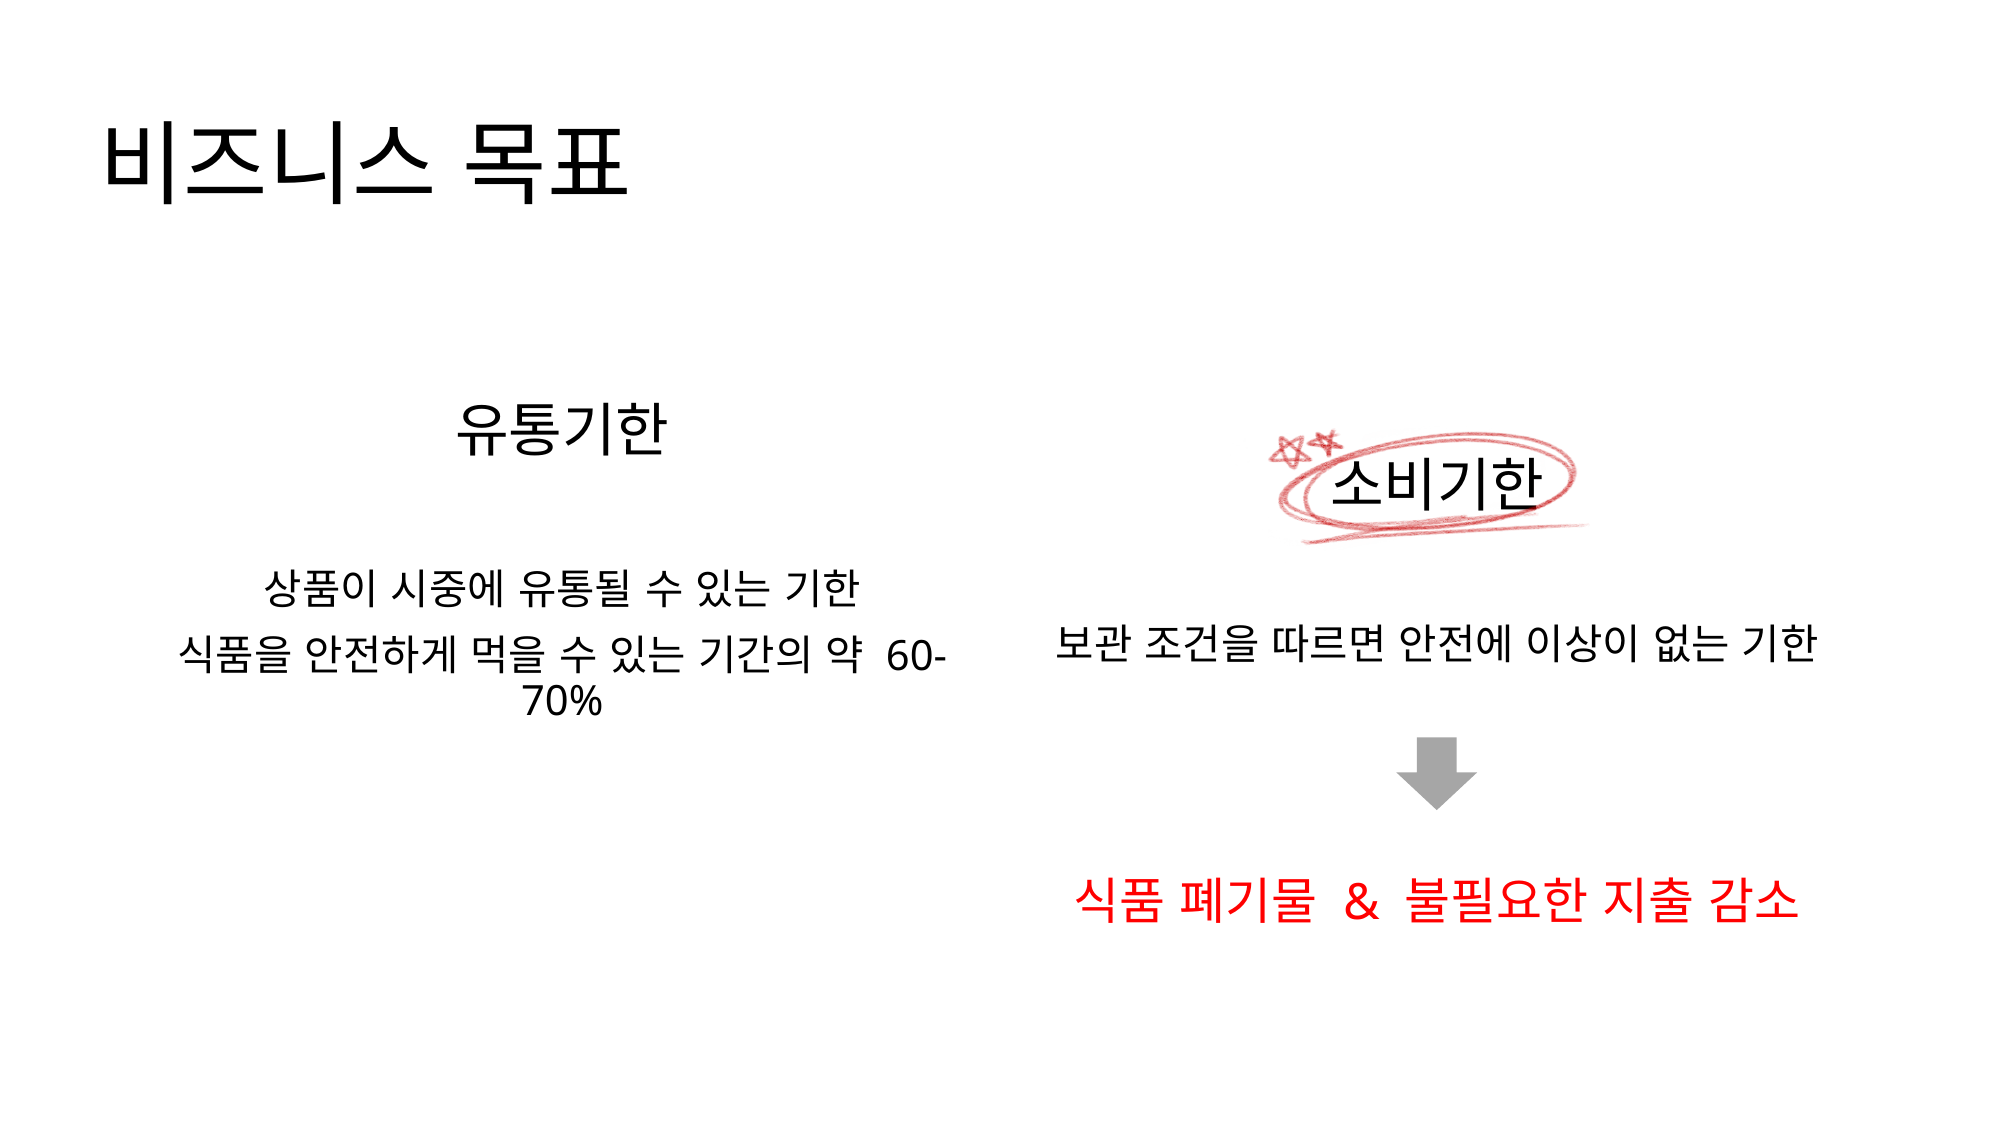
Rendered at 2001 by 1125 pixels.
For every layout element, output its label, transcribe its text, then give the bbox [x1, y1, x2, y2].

text_box [1396, 737, 1478, 811]
picture [1229, 376, 1644, 604]
text_box 비즈니스 목표 [84, 58, 1810, 277]
list 소비기한 보관 조건을 따르면 안전에 이상이 없는 기한 [1012, 399, 1863, 726]
text_box 식품 폐기물 & 불필요한 지출 감소 [1011, 856, 1862, 950]
list 유통기한 상품이 시중에 유통될 수 있는 기한 식품을 안전하게 먹을 수 있는 기간의 약 60-70% [137, 399, 988, 726]
